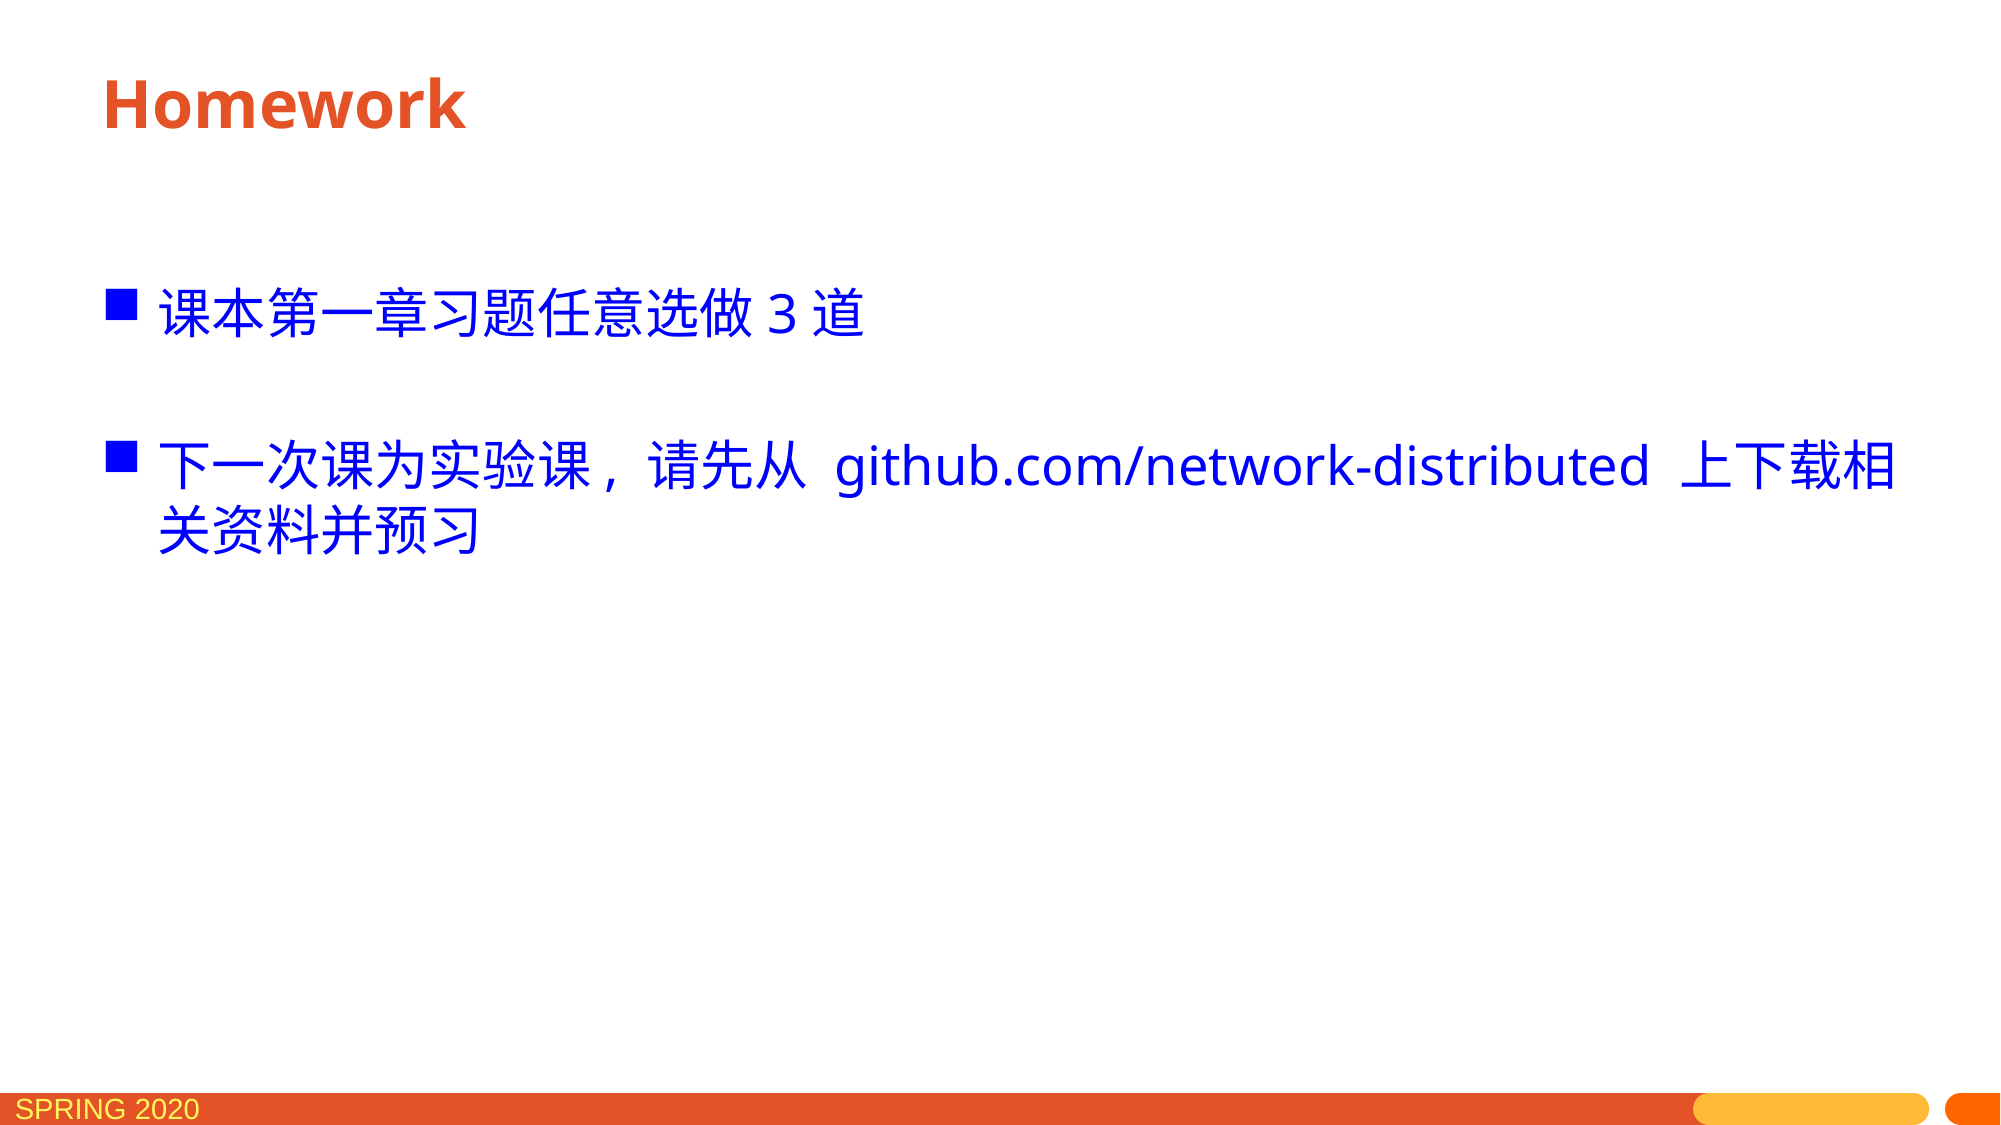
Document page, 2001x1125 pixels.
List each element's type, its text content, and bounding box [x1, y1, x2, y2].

list 课本第一章习题任意选做3道 下一次课为实验课, 请先从 github.com/network-distributed 上下载相关资料并预习 [86, 196, 1914, 1035]
title Homework [86, 42, 1914, 161]
